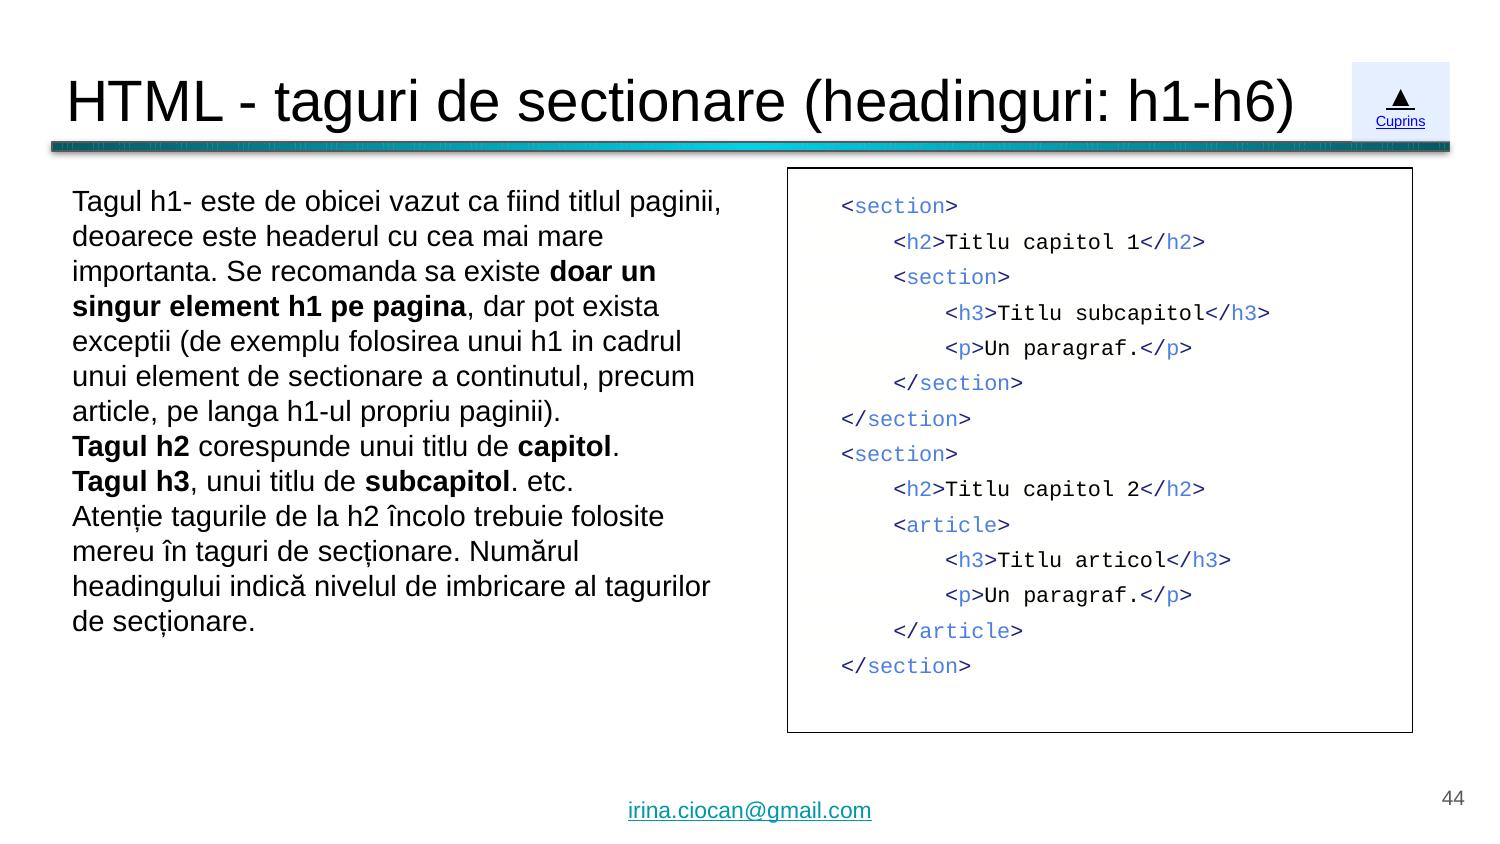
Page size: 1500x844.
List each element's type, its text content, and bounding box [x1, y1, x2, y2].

text_box irina.ciocan@gmail.com [613, 795, 889, 837]
text_box Tagul h1- este de obicei vazut ca fiind titlul paginii, deoarece este headerul cu cea mai mare importanta. Se recomanda sa existe doar un singur element h1 pe pagina, dar pot exista exceptii (de exemplu folosirea unui h1 in cadrul unui element de sectionare a continutul, precum article, pe langa h1-ul propriu paginii). Tagul h2 corespunde unui titlu de capitol. Tagul h3, unui titlu de subcapitol. etc. Atenție tagurile de la h2 încolo trebuie folosite mereu în taguri de secționare. Numărul headingului indică nivelul de imbricare al tagurilor de secționare. [56, 167, 739, 691]
slide_number ‹#› [1389, 764, 1480, 830]
text_box <section> <h2>Titlu capitol 1</h2> <section> <h3>Titlu subcapitol</h3> <p>Un paragraf.</p> </section> </section> <section> <h2>Titlu capitol 2</h2> <article> <h3>Titlu articol</h3> <p>Un paragraf.</p> </article> </section> [787, 167, 1413, 733]
text_box ▲ Cuprins [1351, 62, 1450, 142]
text_box [51, 141, 1450, 151]
title HTML - taguri de sectionare (headinguri: h1-h6) [51, 48, 1449, 139]
